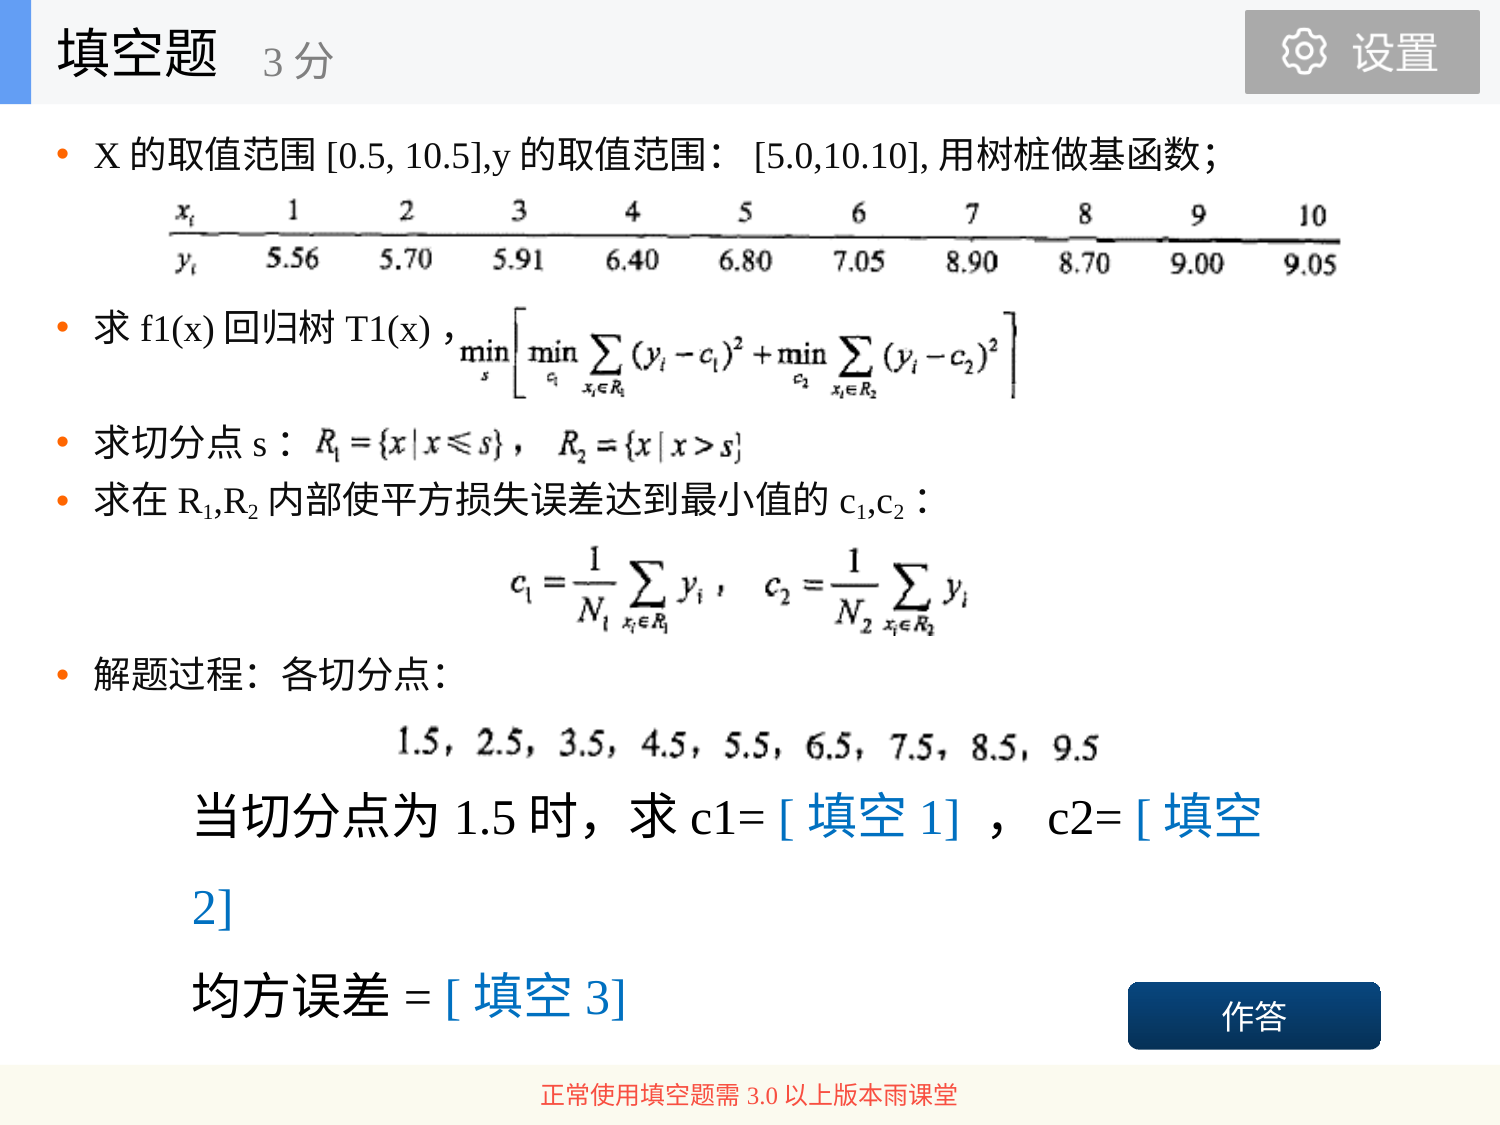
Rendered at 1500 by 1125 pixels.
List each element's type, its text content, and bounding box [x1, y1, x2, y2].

text_box 作答 [1127, 982, 1382, 1050]
picture [504, 538, 972, 636]
text_box 正常使用填空题需3.0以上版本雨课堂 [0, 1064, 1500, 1125]
picture [1245, 10, 1480, 94]
picture [149, 190, 1351, 291]
text_box X的取值范围[0.5, 10.5],y的取值范围：[5.0,10.10],用树桩做基函数； 求f1(x)回归树T1(x)， 求切分点s： 求在R1,R2内部使平方损失误差达到最小值的c1,c2： 解题过程：各切分点： [41, 124, 1459, 704]
text_box 当切分点为1.5时，求c1= [填空1] ，c2= [填空2] 均方误差= [填空3] [177, 804, 1323, 974]
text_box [0, 0, 1500, 105]
picture [456, 302, 1030, 408]
picture [389, 712, 1111, 773]
picture [310, 420, 752, 466]
